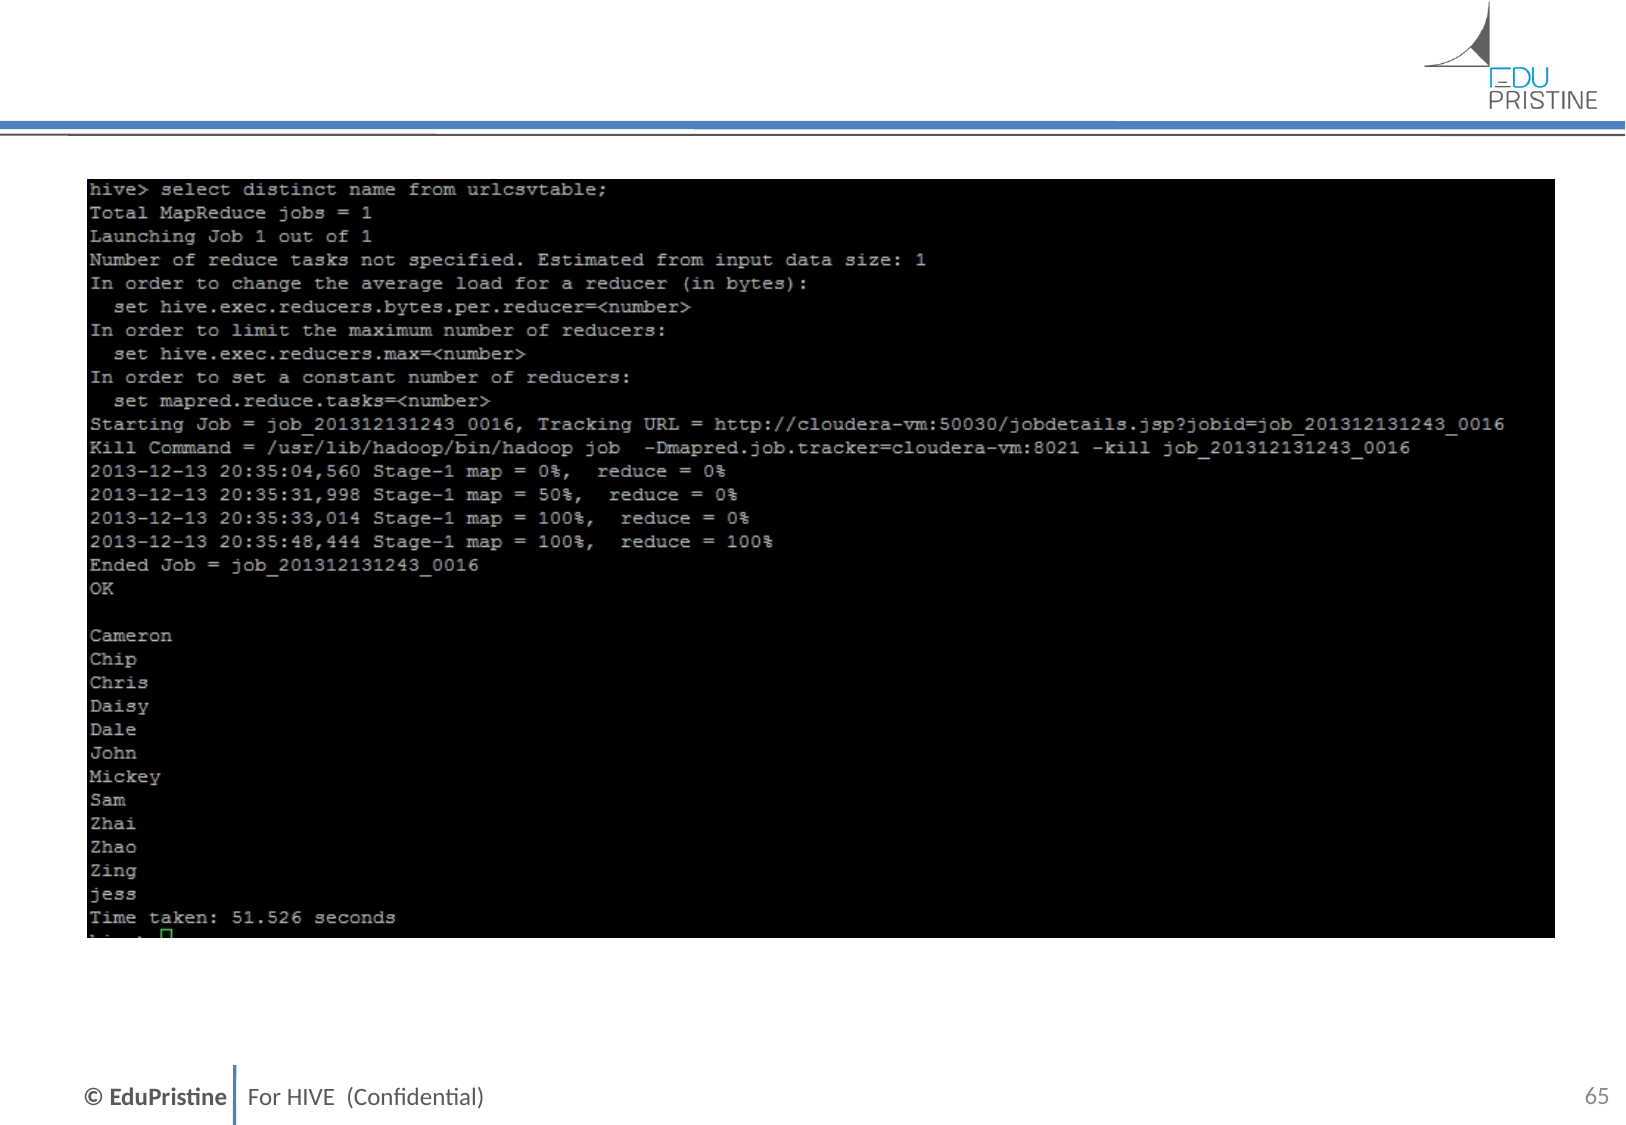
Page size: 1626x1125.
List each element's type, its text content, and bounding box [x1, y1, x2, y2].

slide_number 64 [1543, 1065, 1625, 1125]
picture [1424, 1, 1597, 109]
picture [87, 178, 1555, 938]
